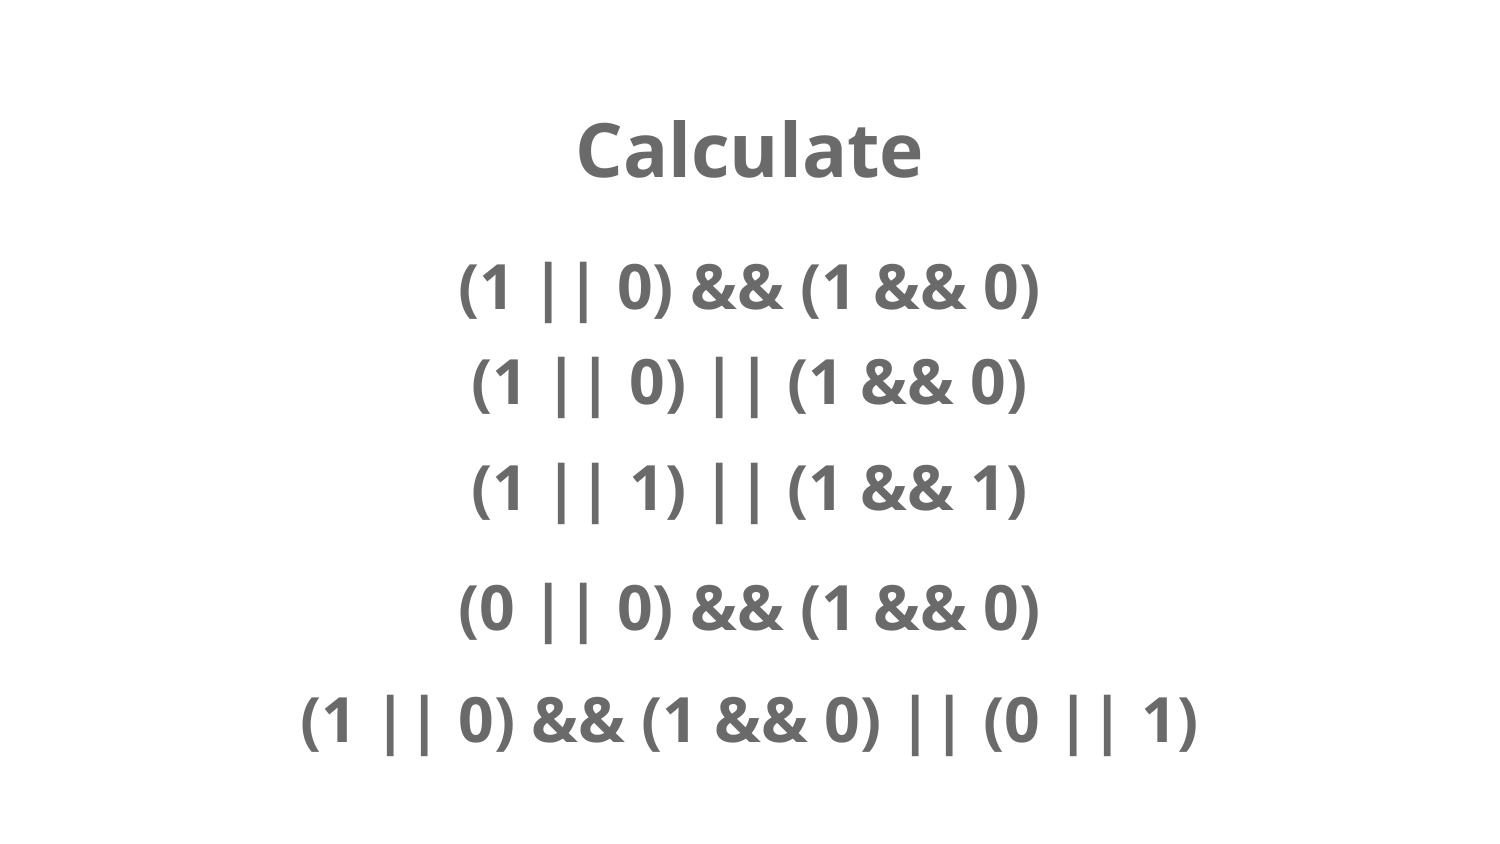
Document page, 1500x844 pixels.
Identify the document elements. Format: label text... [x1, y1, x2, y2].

subtitle Calculate [197, 73, 1303, 204]
subtitle (1 || 0) || (1 && 0) [167, 351, 1333, 421]
subtitle (0 || 0) && (1 && 0) [167, 541, 1333, 653]
subtitle (1 || 0) && (1 && 0) [167, 220, 1333, 351]
subtitle (1 || 0) && (1 && 0) || (0 || 1) [167, 653, 1333, 784]
subtitle (1 || 1) || (1 && 1) [167, 421, 1333, 541]
